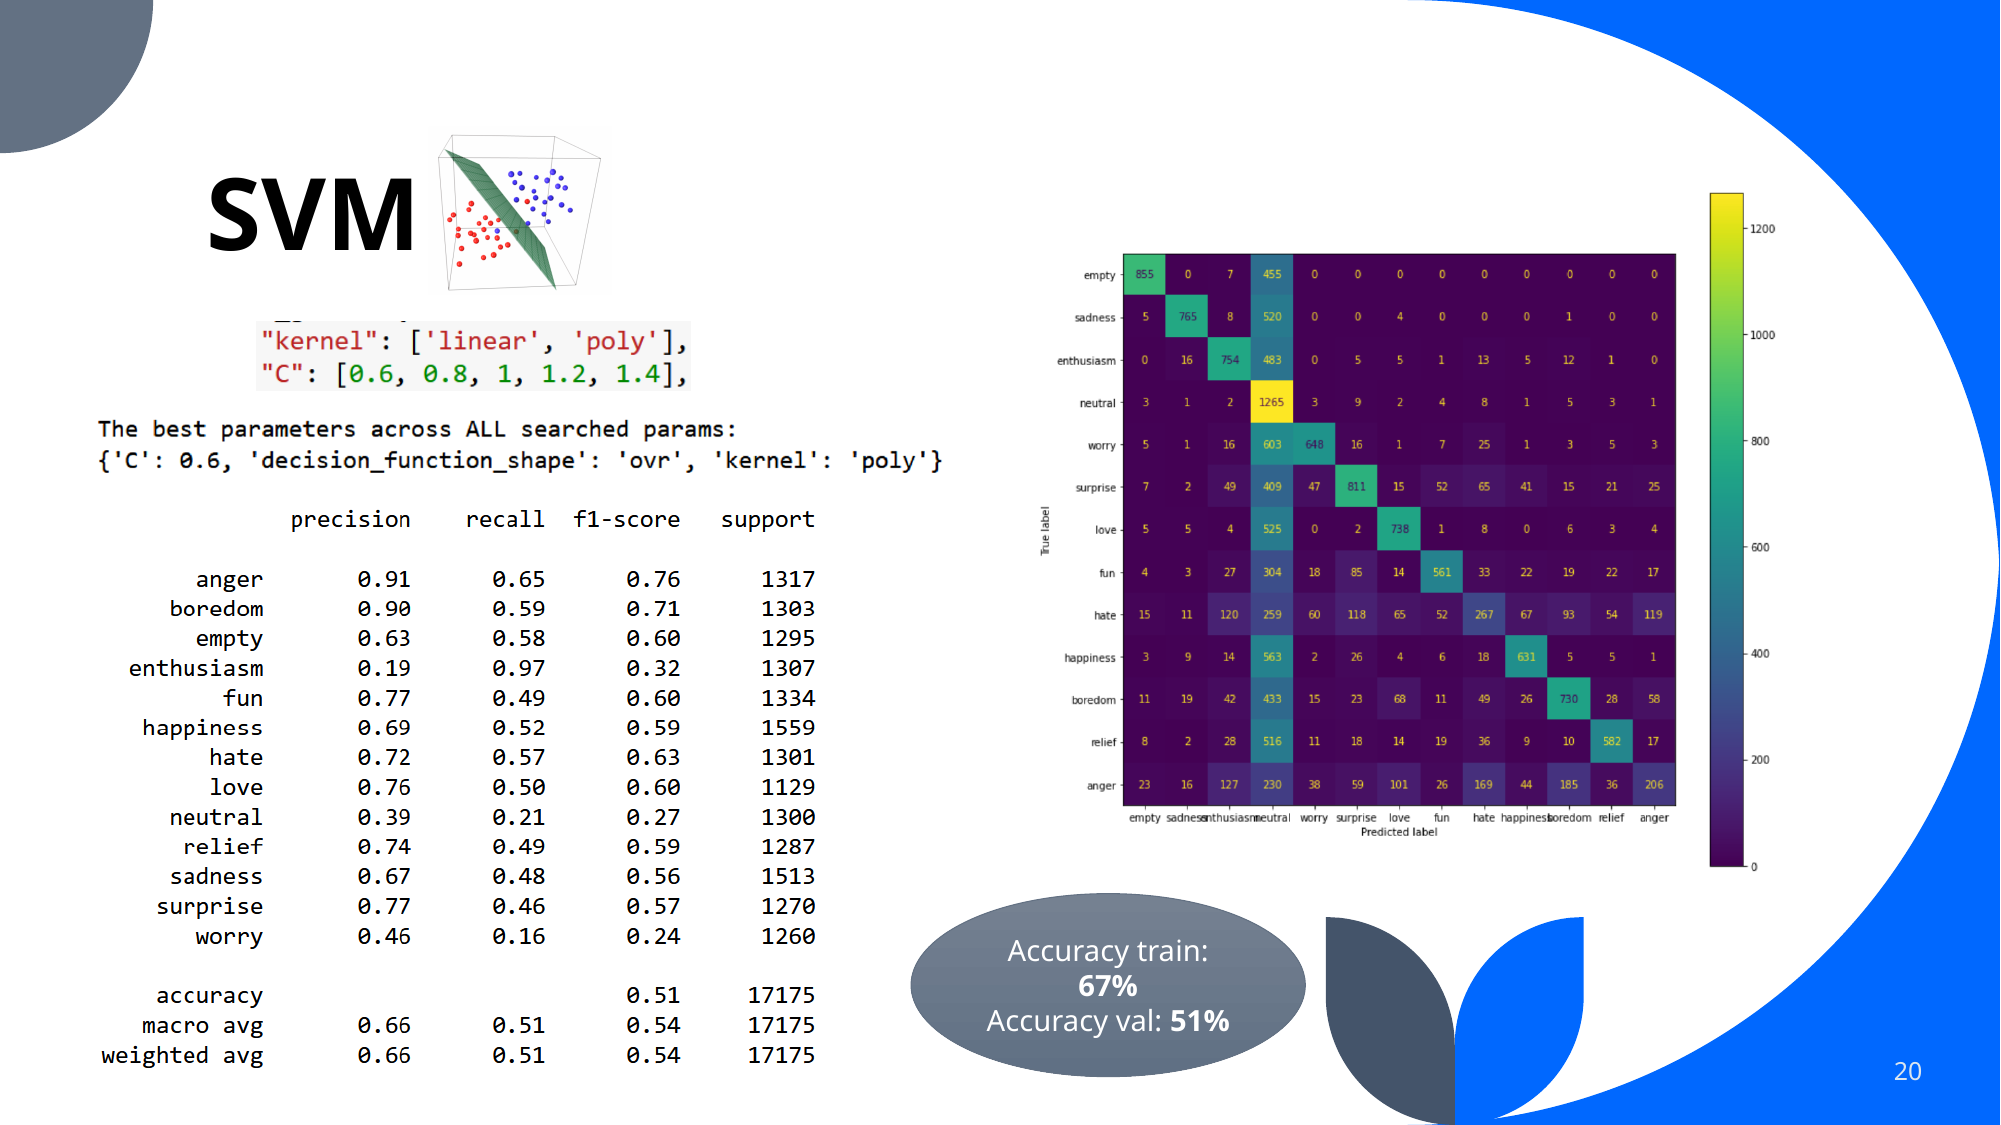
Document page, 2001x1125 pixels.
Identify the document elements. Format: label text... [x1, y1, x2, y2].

picture [256, 321, 691, 391]
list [428, 126, 612, 295]
text_box Accuracy train: 67% Accuracy val: 51% [910, 893, 1306, 1078]
picture [88, 406, 952, 485]
picture [1035, 182, 1784, 872]
slide_number 20 [1665, 1042, 1938, 1103]
title SVM [191, 62, 1796, 280]
picture [83, 498, 827, 1077]
